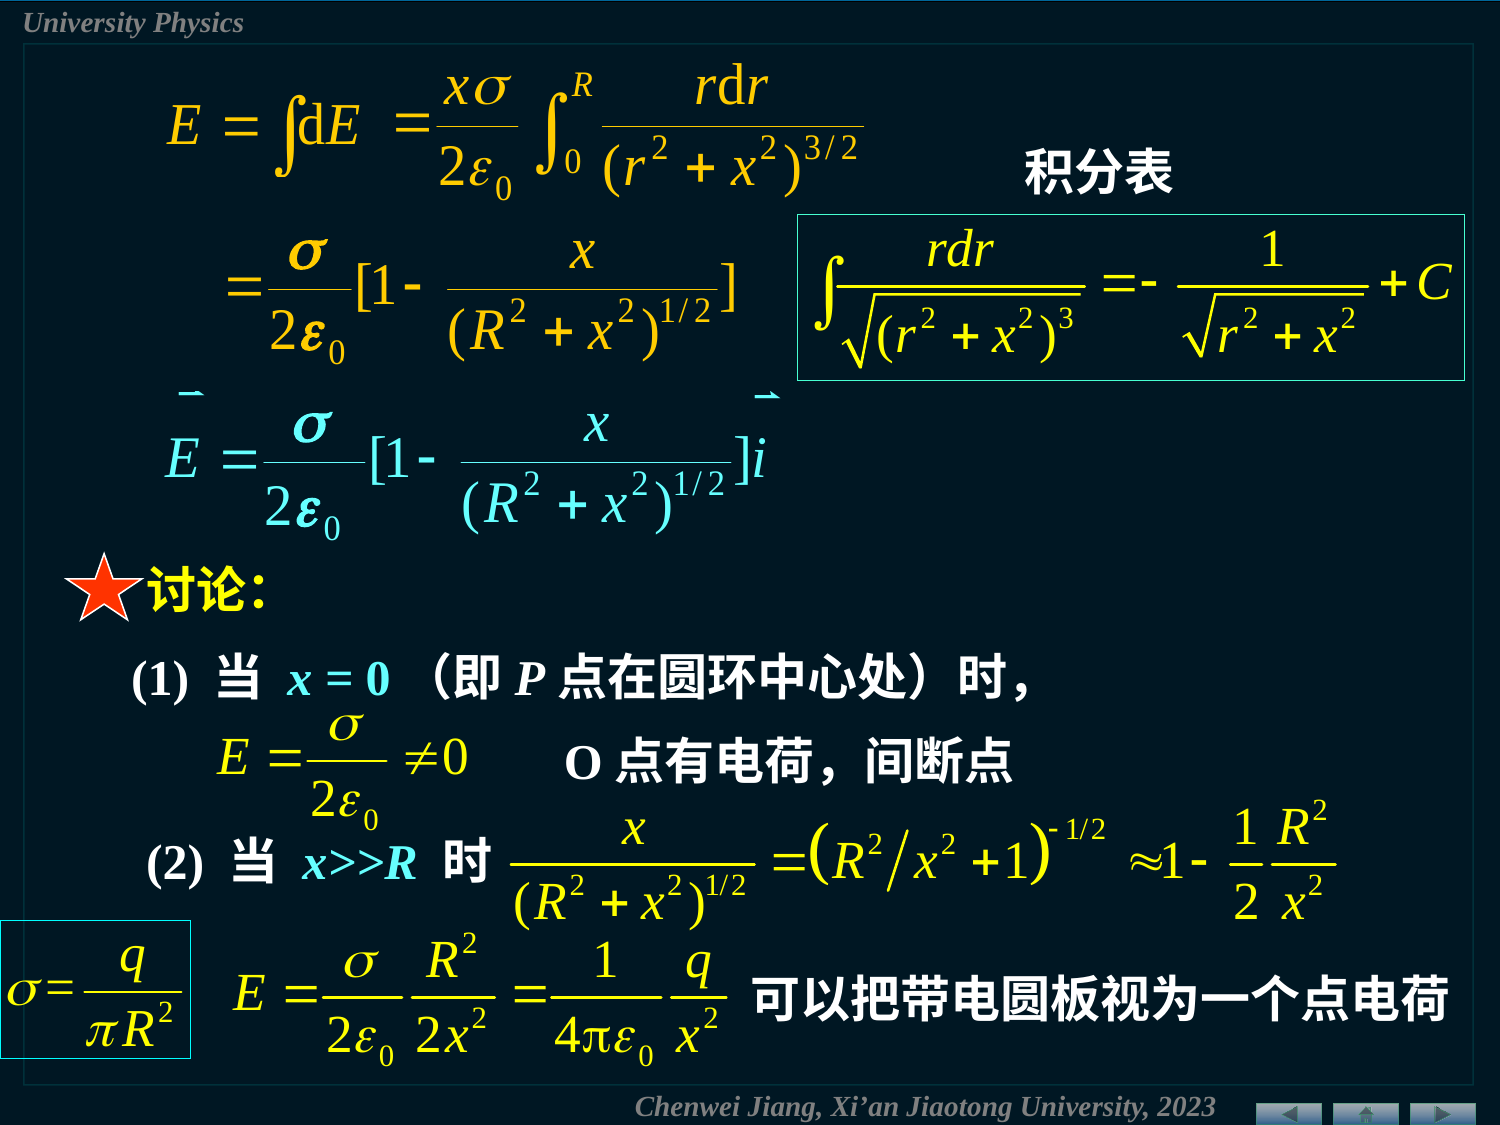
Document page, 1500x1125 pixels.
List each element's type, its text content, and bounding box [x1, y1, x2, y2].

text_box 讨论： [131, 550, 411, 626]
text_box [159, 390, 782, 546]
text_box O点有电荷，间断点 [549, 722, 1093, 782]
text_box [218, 217, 740, 369]
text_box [222, 916, 740, 1079]
text_box (1) 当 x = 0（即P点在圆环中心处）时， [116, 638, 1084, 713]
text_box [161, 80, 367, 177]
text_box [796, 214, 1465, 381]
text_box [386, 54, 869, 205]
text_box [0, 920, 192, 1059]
text_box [66, 553, 142, 620]
text_box 积分表 [1009, 133, 1500, 208]
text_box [207, 689, 480, 842]
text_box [501, 784, 1348, 941]
text_box (2) 当 x>>R 时 [131, 822, 496, 897]
text_box 可以把带电圆板视为一个点电荷 [743, 959, 1483, 1035]
